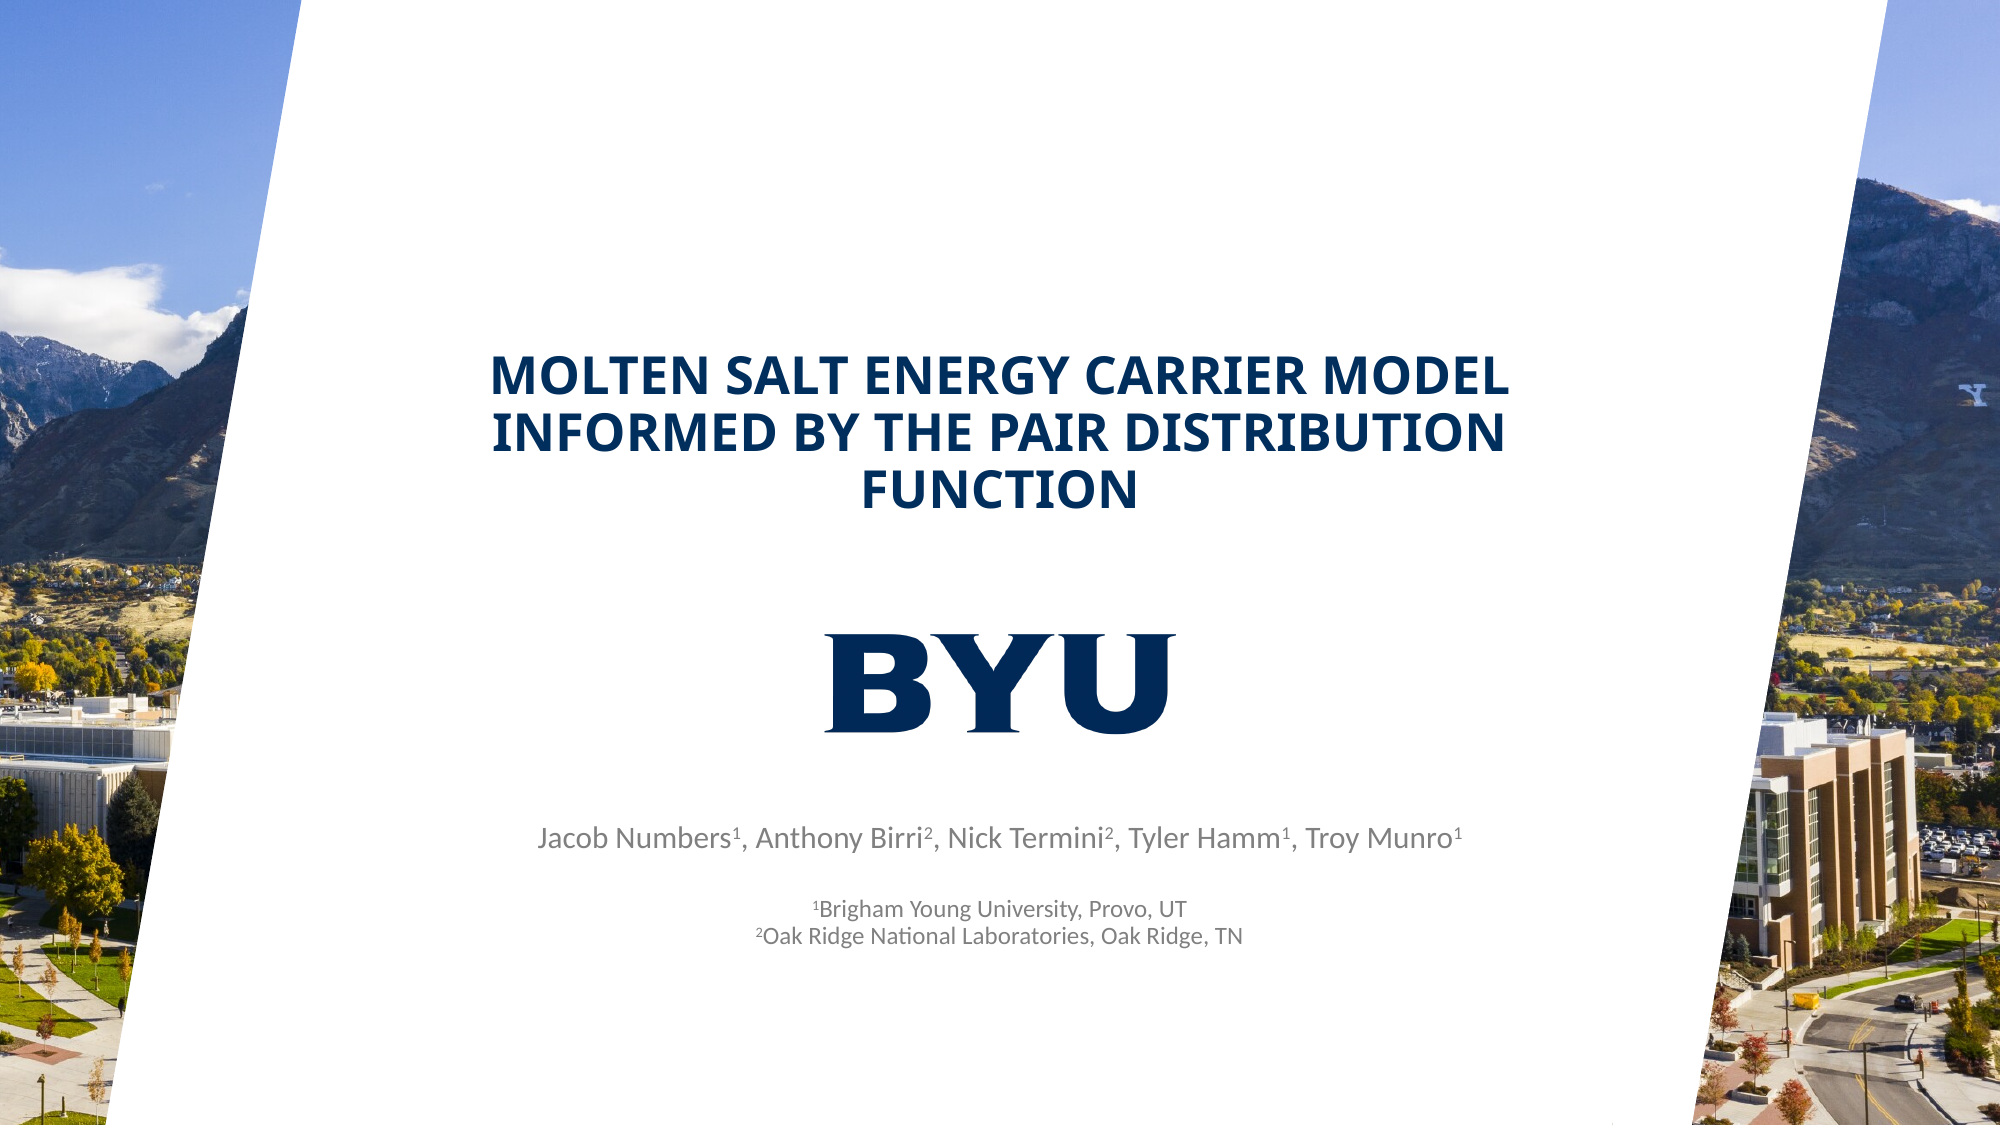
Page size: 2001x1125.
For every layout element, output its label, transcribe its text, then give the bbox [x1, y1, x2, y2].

picture [771, 592, 1229, 776]
subtitle Jacob Numbers1, Anthony Birri2, Nick Termini2, Tyler Hamm1, Troy Munro1 [402, 814, 1302, 888]
text_box 1Brigham Young University, Provo, UT 2Oak Ridge National Laboratories, Oak Ridge, TN [402, 888, 1302, 996]
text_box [1302, 0, 2000, 1125]
picture [0, 0, 302, 1125]
title Molten Salt Energy Carrier Model Informed by the Pair Distribution Function [340, 342, 1302, 527]
